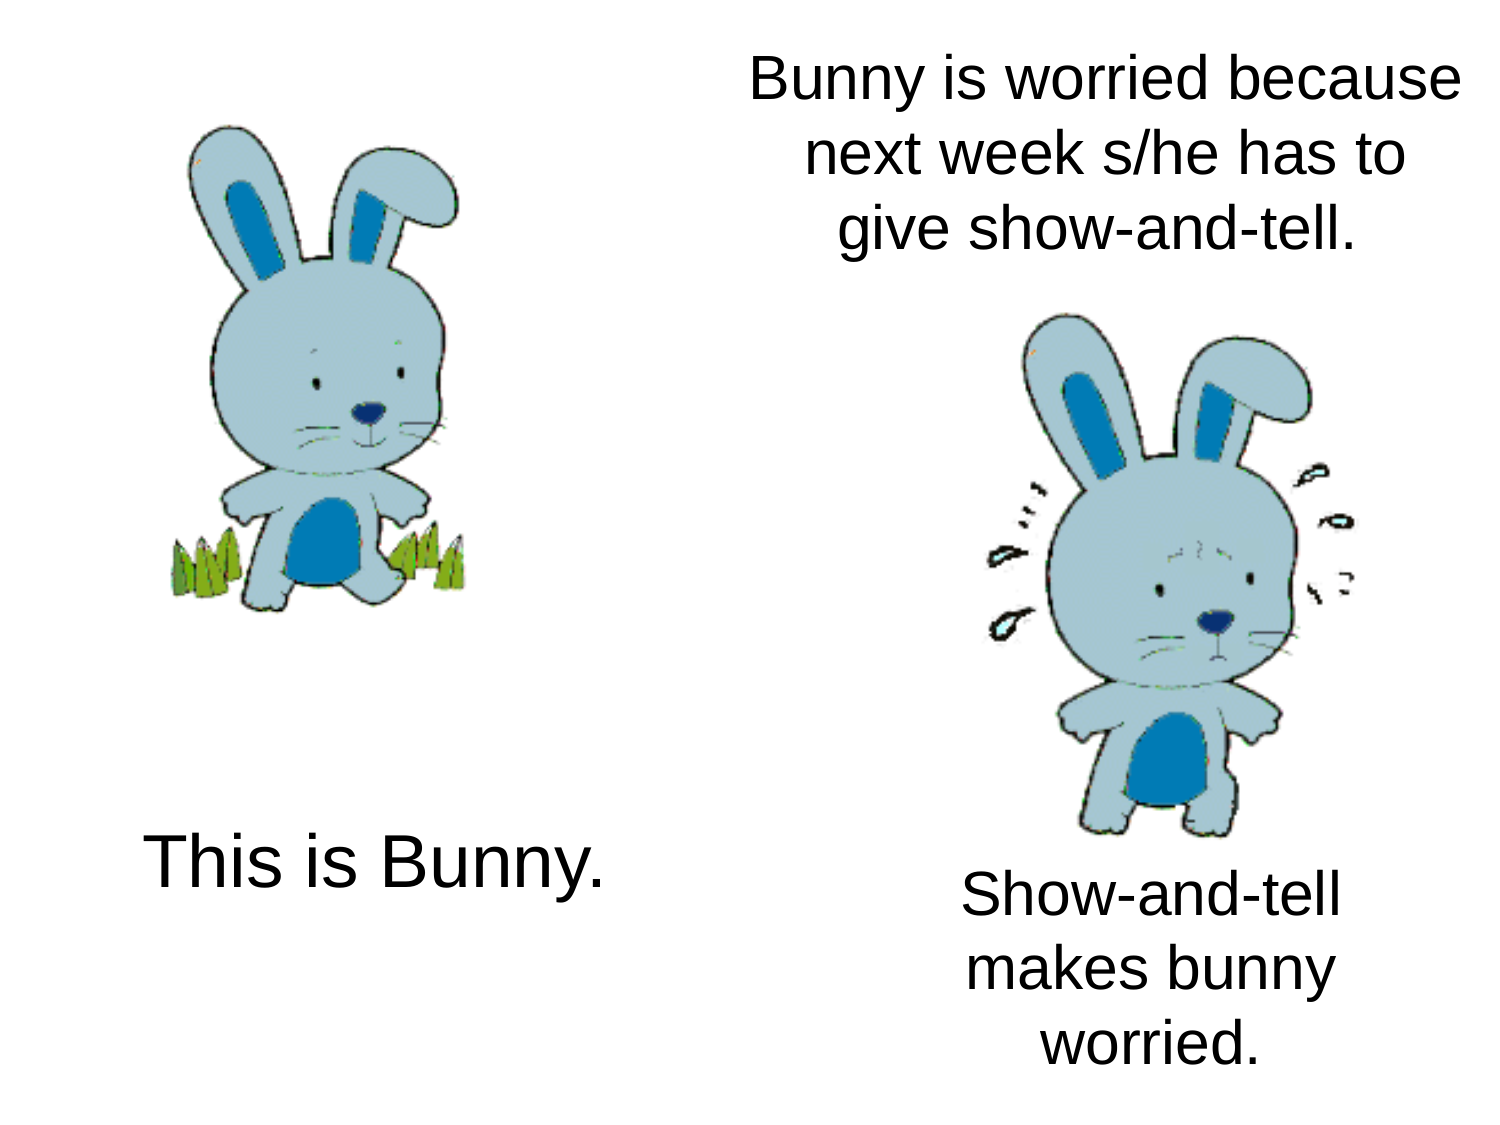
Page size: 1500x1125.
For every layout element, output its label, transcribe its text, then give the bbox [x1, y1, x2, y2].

picture [62, 112, 576, 626]
text_box Show-and-tell makes bunny worried. [849, 799, 1453, 1125]
picture [887, 298, 1439, 850]
text_box Bunny is worried because next week s/he has to give show-and-tell. [724, 37, 1488, 263]
title This is Bunny. [0, 737, 882, 979]
